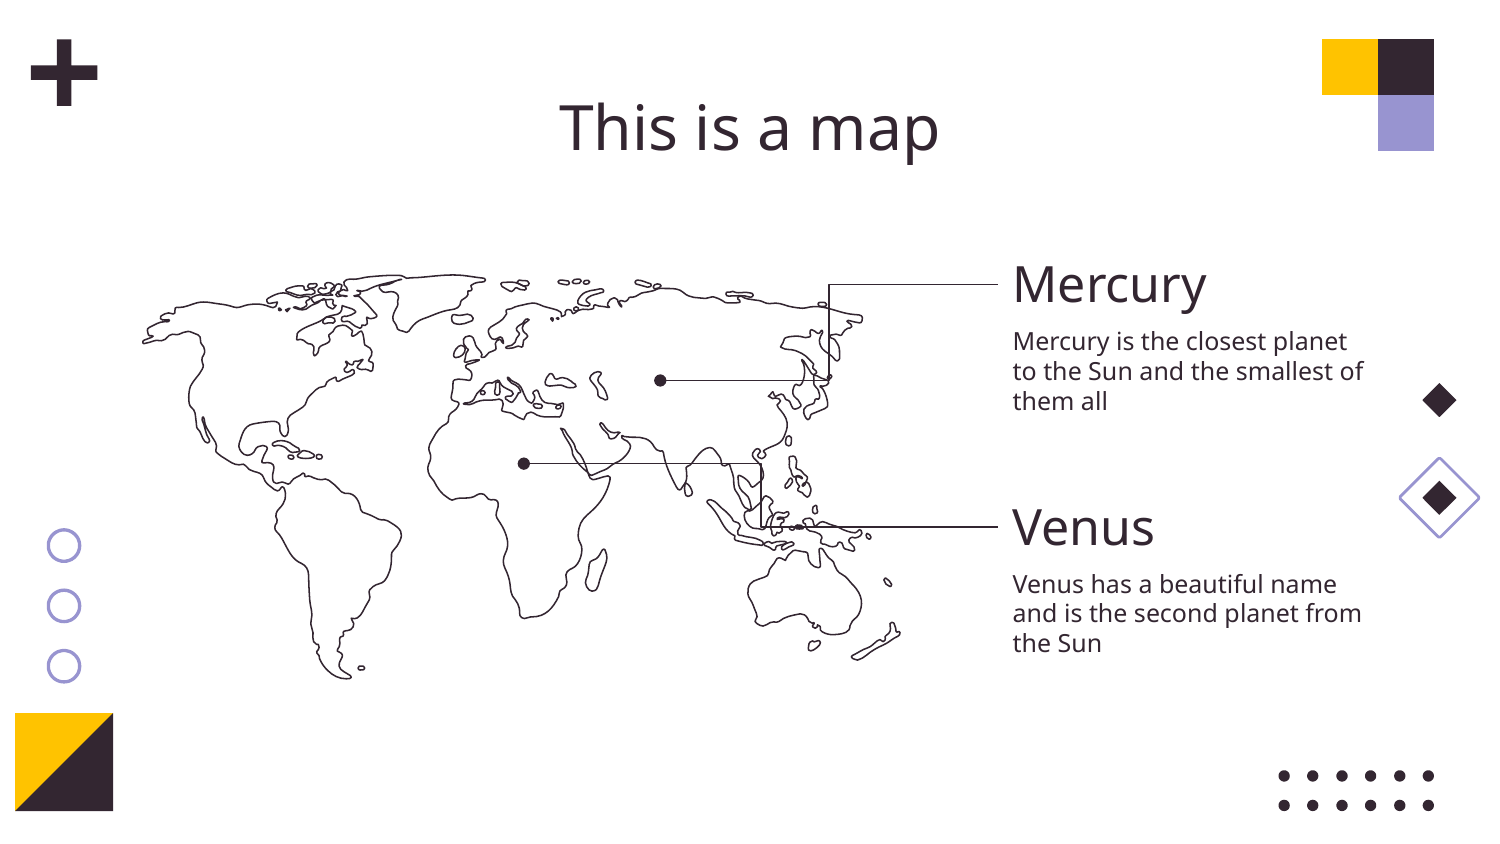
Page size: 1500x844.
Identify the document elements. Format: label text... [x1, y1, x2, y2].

text_box Venus [997, 483, 1384, 571]
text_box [142, 274, 901, 680]
text_box Venus has a beautiful name and is the second planet from the Sun [997, 571, 1384, 662]
text_box Mercury is the closest planet to the Sun and the smallest of them all [997, 328, 1384, 420]
title This is a map [118, 72, 1382, 167]
text_box Mercury [997, 241, 1384, 328]
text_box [659, 284, 998, 381]
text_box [523, 463, 998, 528]
